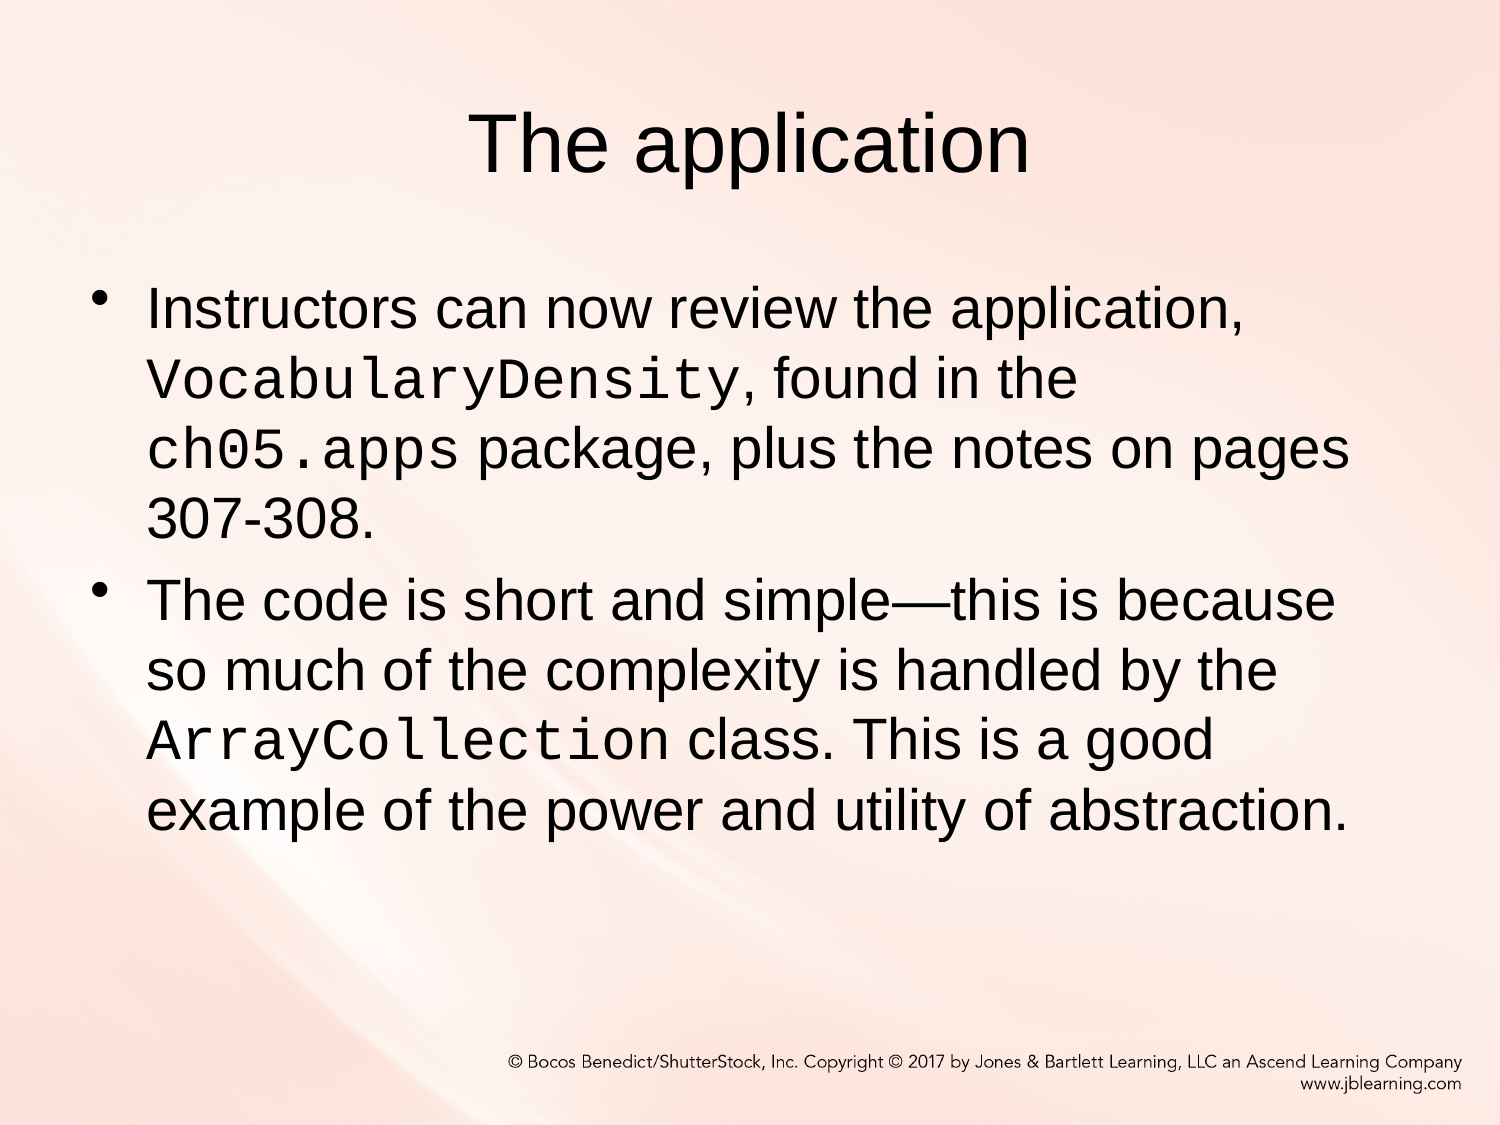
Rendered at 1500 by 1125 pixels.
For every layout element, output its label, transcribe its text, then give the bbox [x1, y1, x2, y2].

title The application [75, 45, 1425, 233]
list Instructors can now review the application, VocabularyDensity, found in the ch05.apps package, plus the notes on pages 307-308. The code is short and simple—this is because so much of the complexity is handled by the ArrayCollection class. This is a good example of the power and utility of abstraction. [75, 262, 1425, 1005]
picture [0, 0, 1500, 1125]
